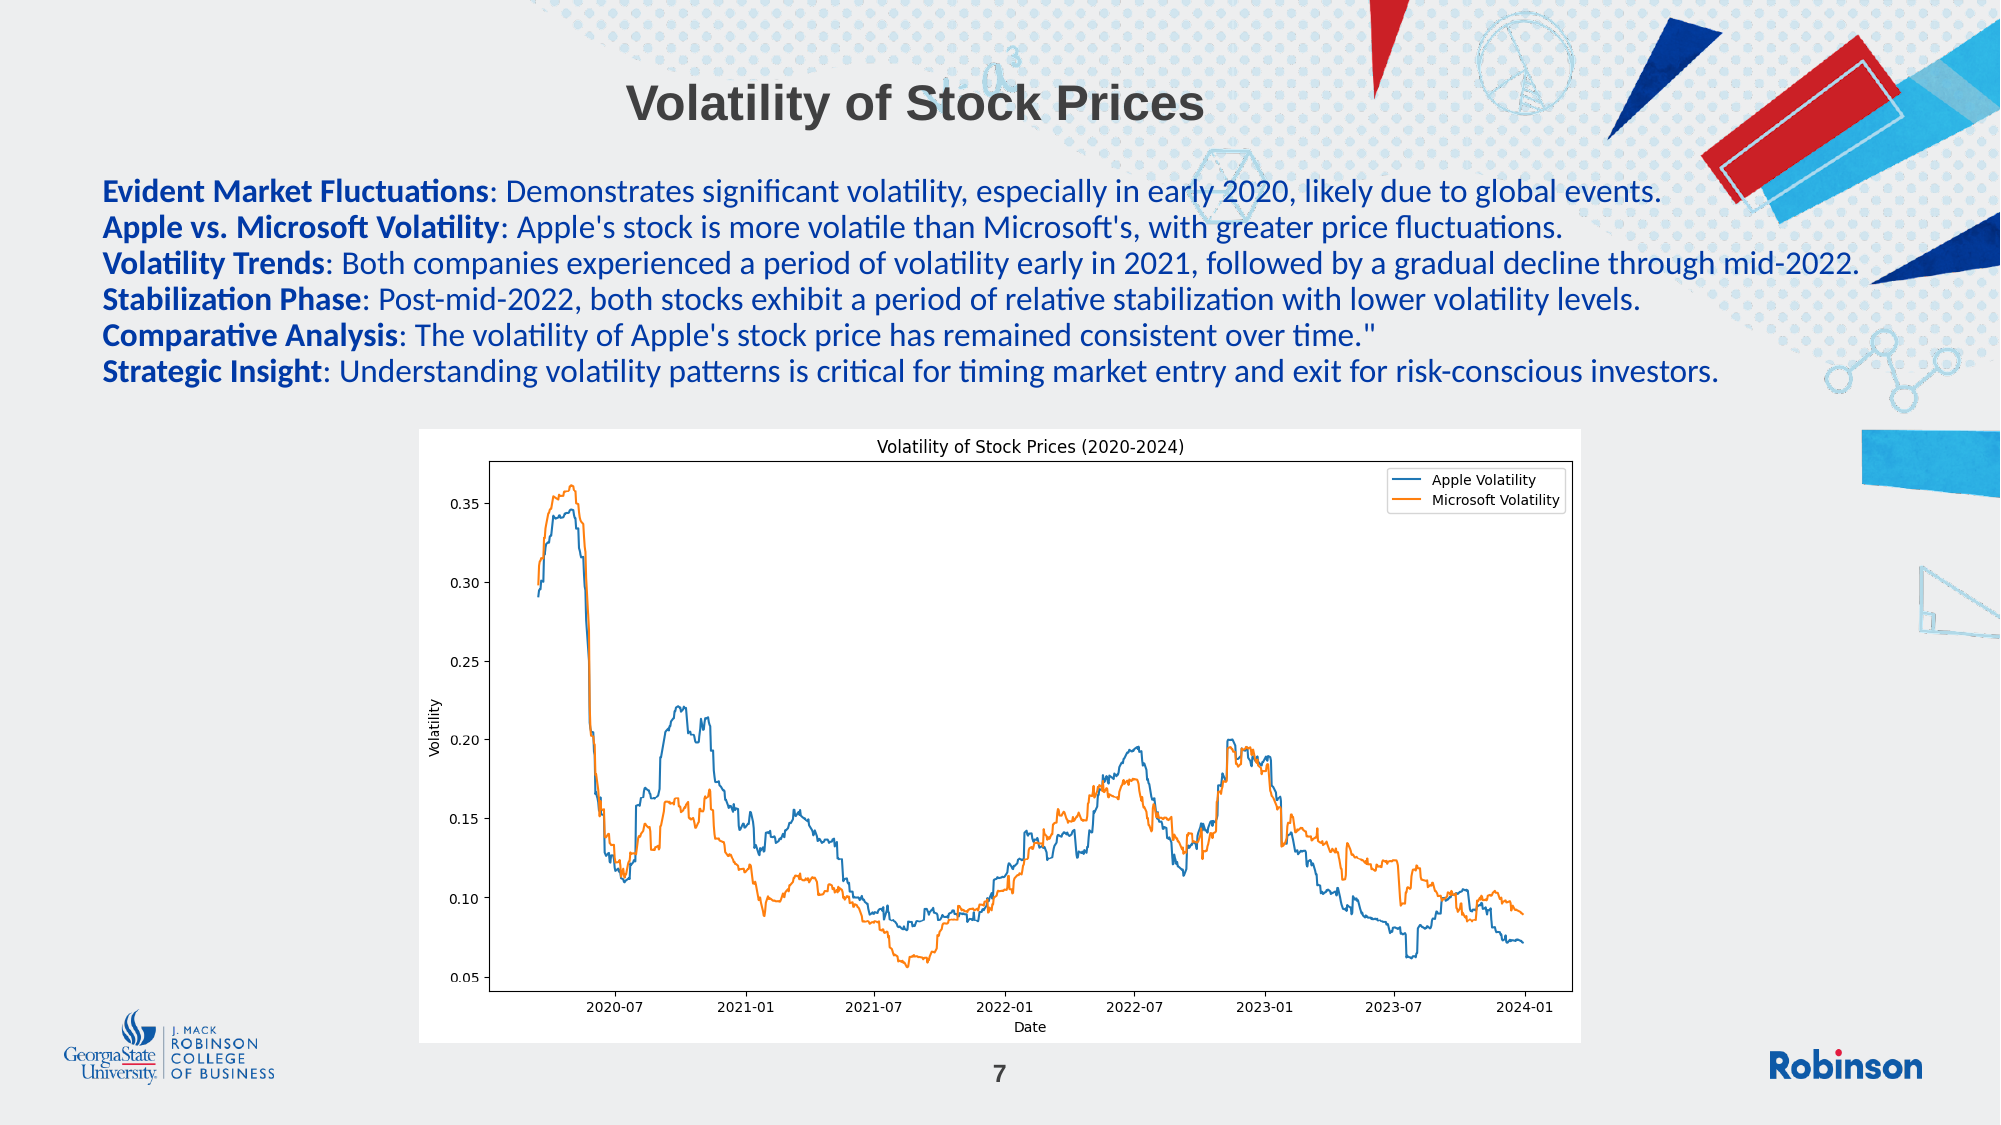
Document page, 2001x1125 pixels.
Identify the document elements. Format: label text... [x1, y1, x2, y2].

title Evident Market Fluctuations: Demonstrates significant volatility, especially in early 2020, likely due to global events. Apple vs. Microsoft Volatility: Apple's stock is more volatile than Microsoft's, with greater price fluctuations. Volatility Trends: Both companies experienced a period of volatility early in 2021, followed by a gradual decline through mid-2022. Stabilization Phase: Post-mid-2022, both stocks exhibit a period of relative stabilization with lower volatility levels. Comparative Analysis: The volatility of Apple's stock price has remained consistent over time." Strategic Insight: Understanding volatility patterns is critical for timing market entry and exit for risk-conscious investors. [102, 174, 1898, 430]
text_box Volatility of Stock Prices [610, 62, 1295, 138]
slide_number 7 [774, 1052, 1225, 1103]
picture [0, 0, 2000, 1125]
